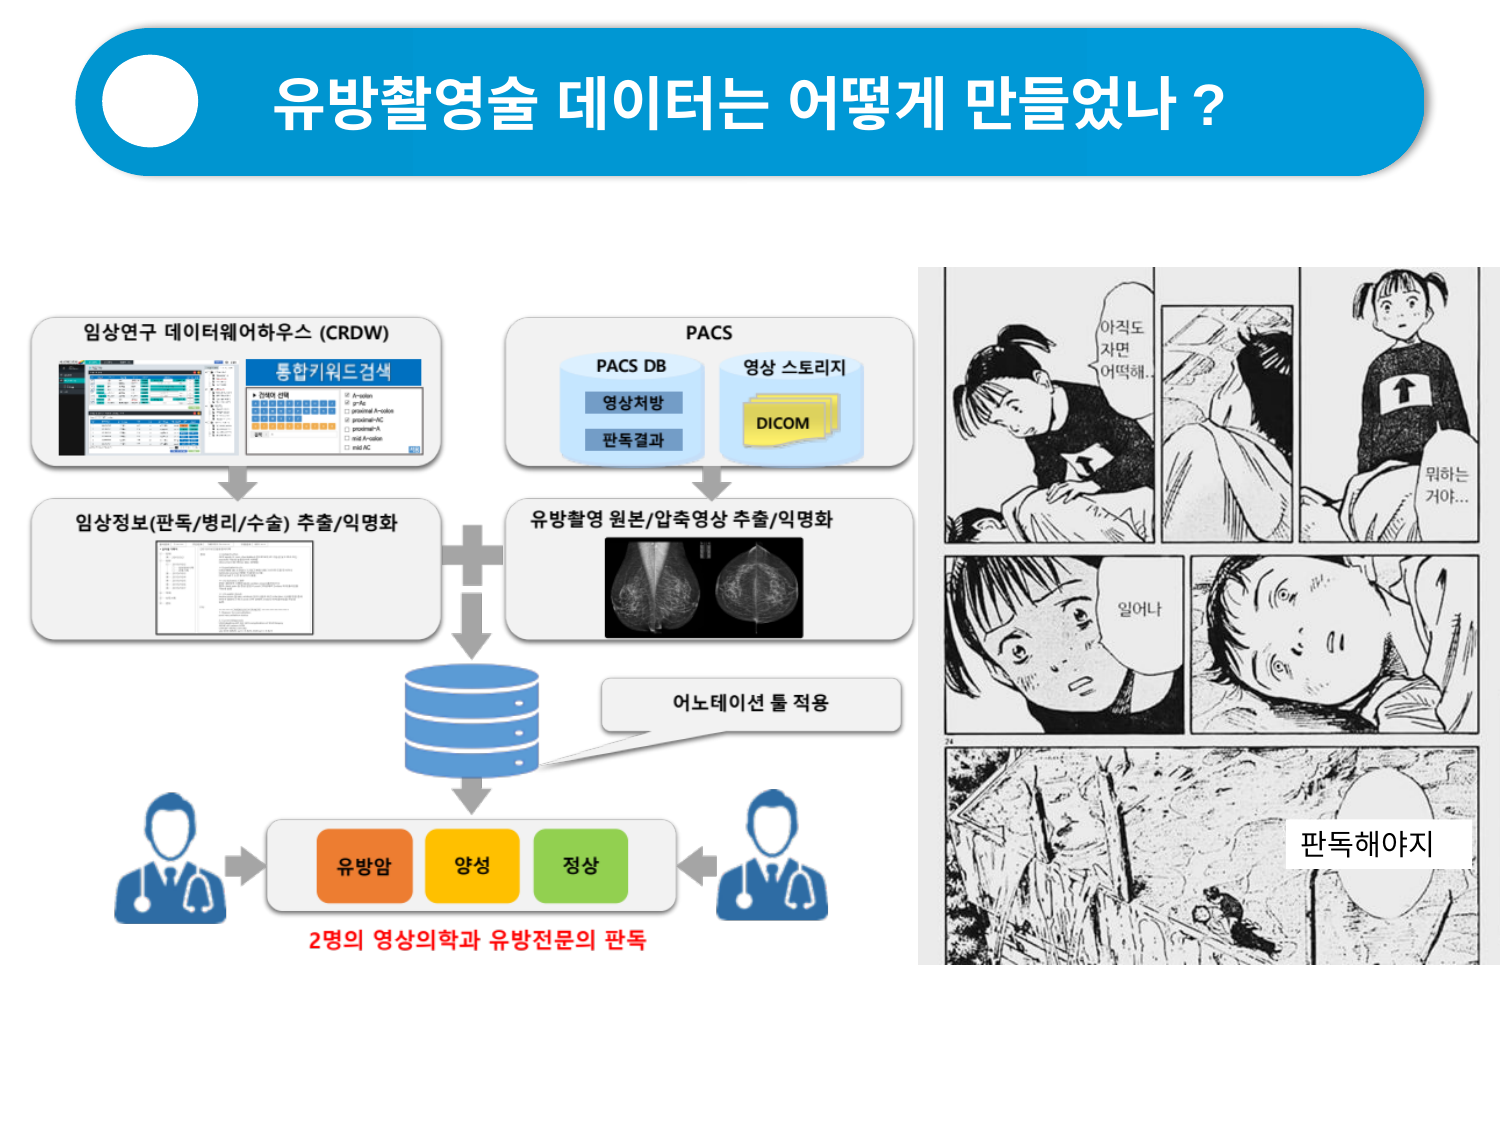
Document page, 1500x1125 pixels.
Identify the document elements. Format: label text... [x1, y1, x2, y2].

text_box [101, 53, 200, 149]
text_box 유방촬영술 데이터는 어떻게 만들었나? [74, 27, 1426, 178]
picture [24, 267, 1500, 965]
